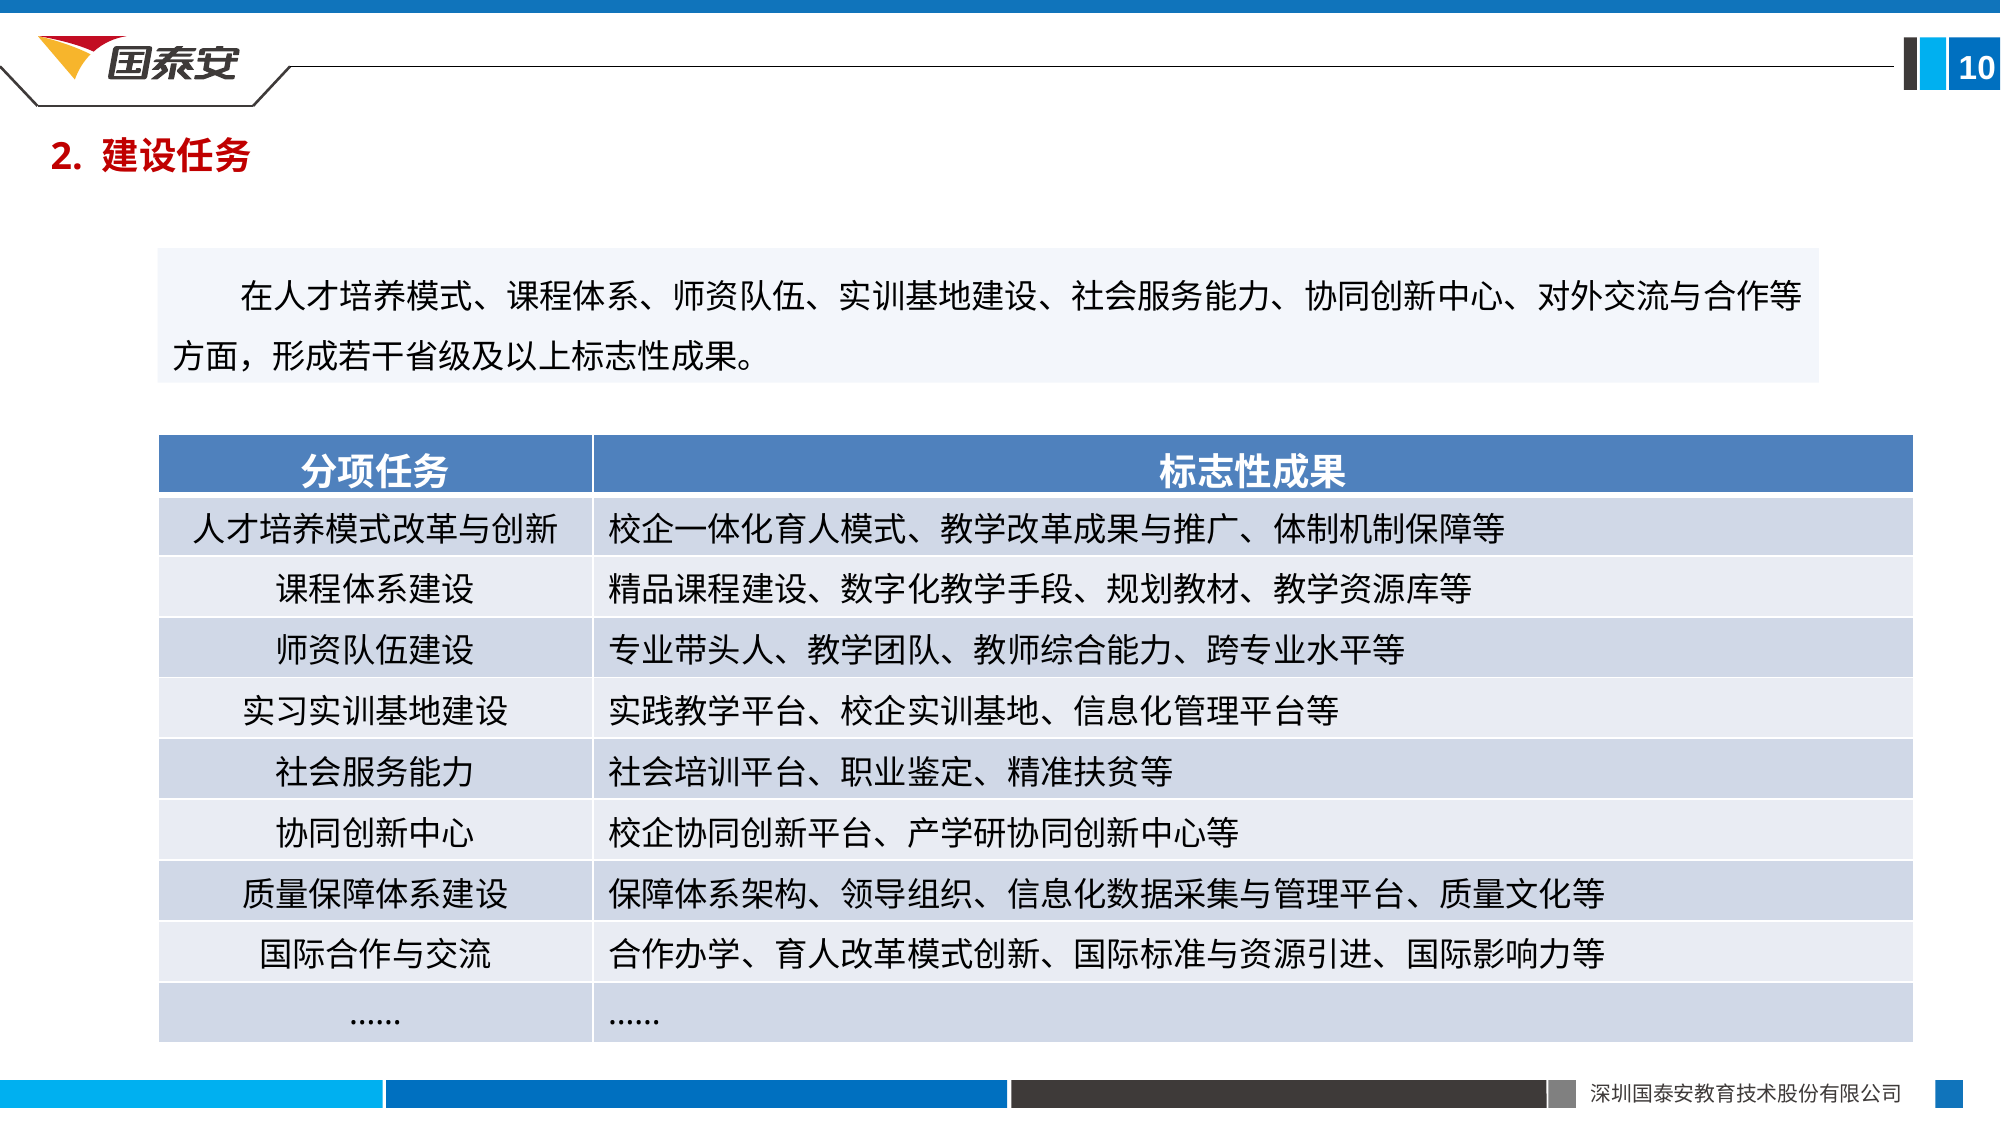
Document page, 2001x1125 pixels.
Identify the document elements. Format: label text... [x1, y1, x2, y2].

table_cell 保障体系架构、领导组织、信息化数据采集与管理平台、质量文化等 [594, 861, 1913, 920]
table_cell …… [159, 983, 592, 1042]
table_cell 师资队伍建设 [159, 618, 592, 677]
table_cell 人才培养模式改革与创新 [159, 498, 592, 555]
table_cell 合作办学、育人改革模式创新、国际标准与资源引进、国际影响力等 [594, 922, 1913, 981]
table_cell 精品课程建设、数字化教学手段、规划教材、教学资源库等 [594, 557, 1913, 616]
table_cell 质量保障体系建设 [159, 861, 592, 920]
table_cell 校企协同创新平台、产学研协同创新中心等 [594, 800, 1913, 859]
table_cell 国际合作与交流 [159, 922, 592, 981]
table_header 标志性成果 [594, 435, 1913, 492]
table_cell 实践教学平台、校企实训基地、信息化管理平台等 [594, 678, 1913, 737]
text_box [0, 66, 290, 106]
table_cell 课程体系建设 [159, 557, 592, 616]
text_box 在人才培养模式、课程体系、师资队伍、实训基地建设、社会服务能力、协同创新中心、对外交流与合作等方面，形成若干省级及以上标志性成果。 [157, 248, 1819, 383]
table_cell 校企一体化育人模式、教学改革成果与推广、体制机制保障等 [594, 498, 1913, 555]
table_cell 实习实训基地建设 [159, 678, 592, 737]
table_cell 协同创新中心 [159, 800, 592, 859]
table_cell 社会培训平台、职业鉴定、精准扶贫等 [594, 739, 1913, 798]
text_box 2. 建设任务 [35, 111, 267, 185]
table_cell …… [594, 983, 1913, 1042]
table_cell 社会服务能力 [159, 739, 592, 798]
table_cell 专业带头人、教学团队、教师综合能力、跨专业水平等 [594, 618, 1913, 677]
table_header 分项任务 [159, 435, 592, 492]
text_box 10 [1944, 38, 2000, 94]
